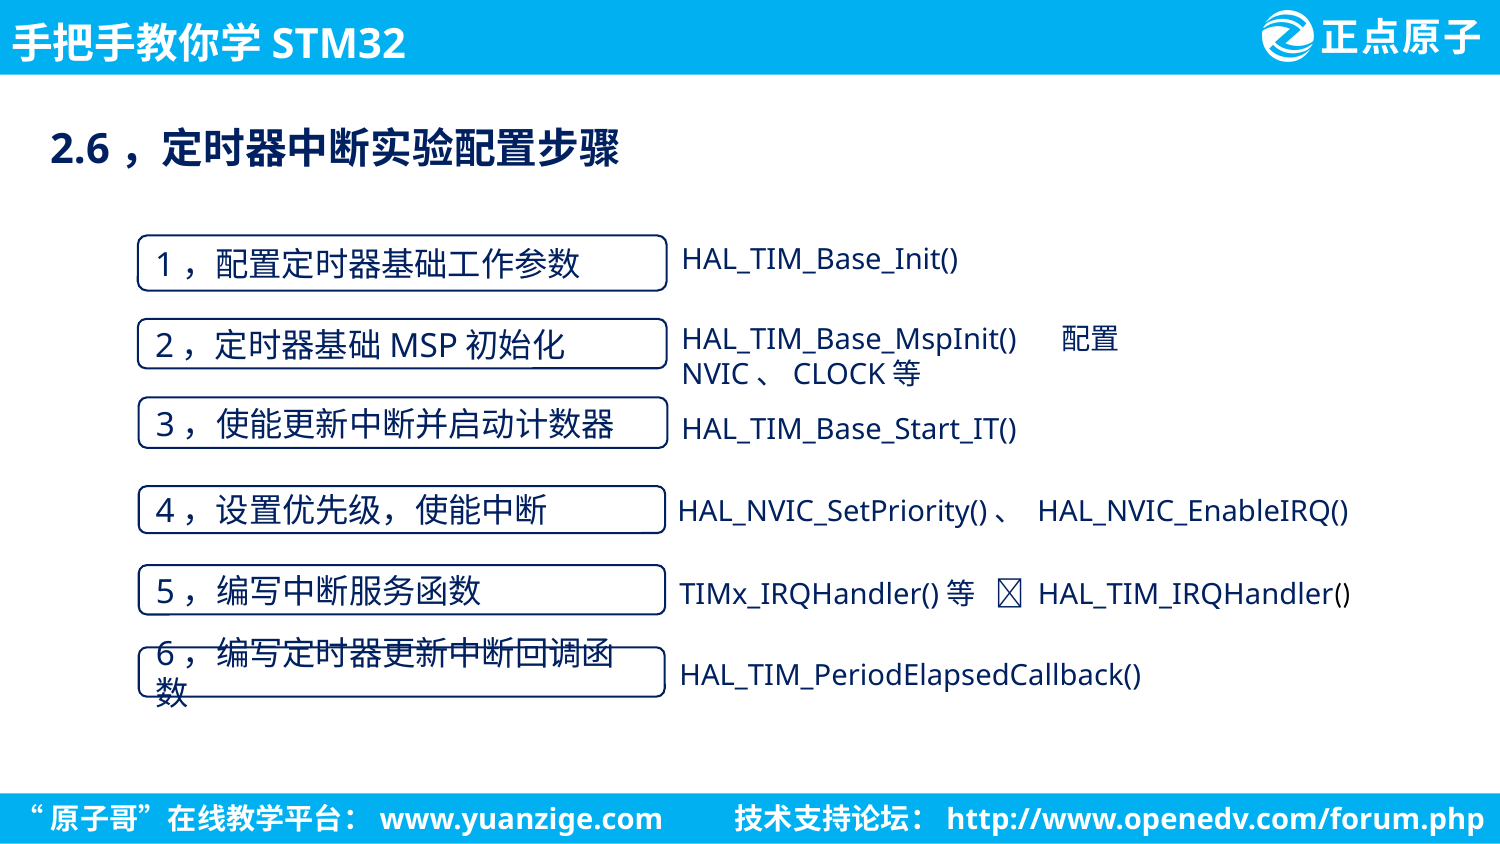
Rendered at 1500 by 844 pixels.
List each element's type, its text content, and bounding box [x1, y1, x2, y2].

text_box HAL_TIM_Base_MspInit() 配置NVIC、CLOCK等 [666, 313, 1344, 398]
text_box 2.6，定时器中断实验配置步骤 [42, 93, 829, 176]
picture [1445, 21, 1479, 54]
picture [1364, 45, 1370, 53]
text_box 4，设置优先级，使能中断 [137, 485, 662, 535]
text_box 5，编写中断服务函数 [137, 564, 665, 616]
text_box 2，定时器基础MSP初始化 [136, 317, 666, 370]
text_box 6，编写定时器更新中断回调函数 [137, 646, 664, 698]
text_box 手把手教你学STM32 [0, 0, 967, 75]
picture [1412, 44, 1418, 52]
text_box 1，配置定时器基础工作参数 [136, 234, 668, 292]
text_box 技术支持论坛：http://www.openedv.com/forum.php [544, 793, 1500, 843]
text_box HAL_TIM_PeriodElapsedCallback() [664, 648, 1191, 699]
picture [1404, 20, 1438, 54]
text_box HAL_TIM_Base_Start_IT() [666, 403, 1122, 453]
picture [1263, 27, 1307, 61]
text_box [0, 0, 1500, 76]
text_box TIMx_IRQHandler()等  HAL_TIM_IRQHandler() [664, 568, 1380, 618]
text_box “原子哥”在线教学平台：www.yuanzige.com [0, 793, 544, 843]
picture [1391, 45, 1397, 53]
text_box 3，使能更新中断并启动计数器 [137, 396, 668, 449]
text_box HAL_NVIC_SetPriority()、 HAL_NVIC_EnableIRQ() [662, 484, 1364, 535]
text_box HAL_TIM_Base_Init() [666, 232, 1151, 283]
picture [1267, 11, 1313, 45]
picture [1431, 44, 1438, 52]
picture [1322, 21, 1357, 52]
picture [1367, 18, 1396, 42]
